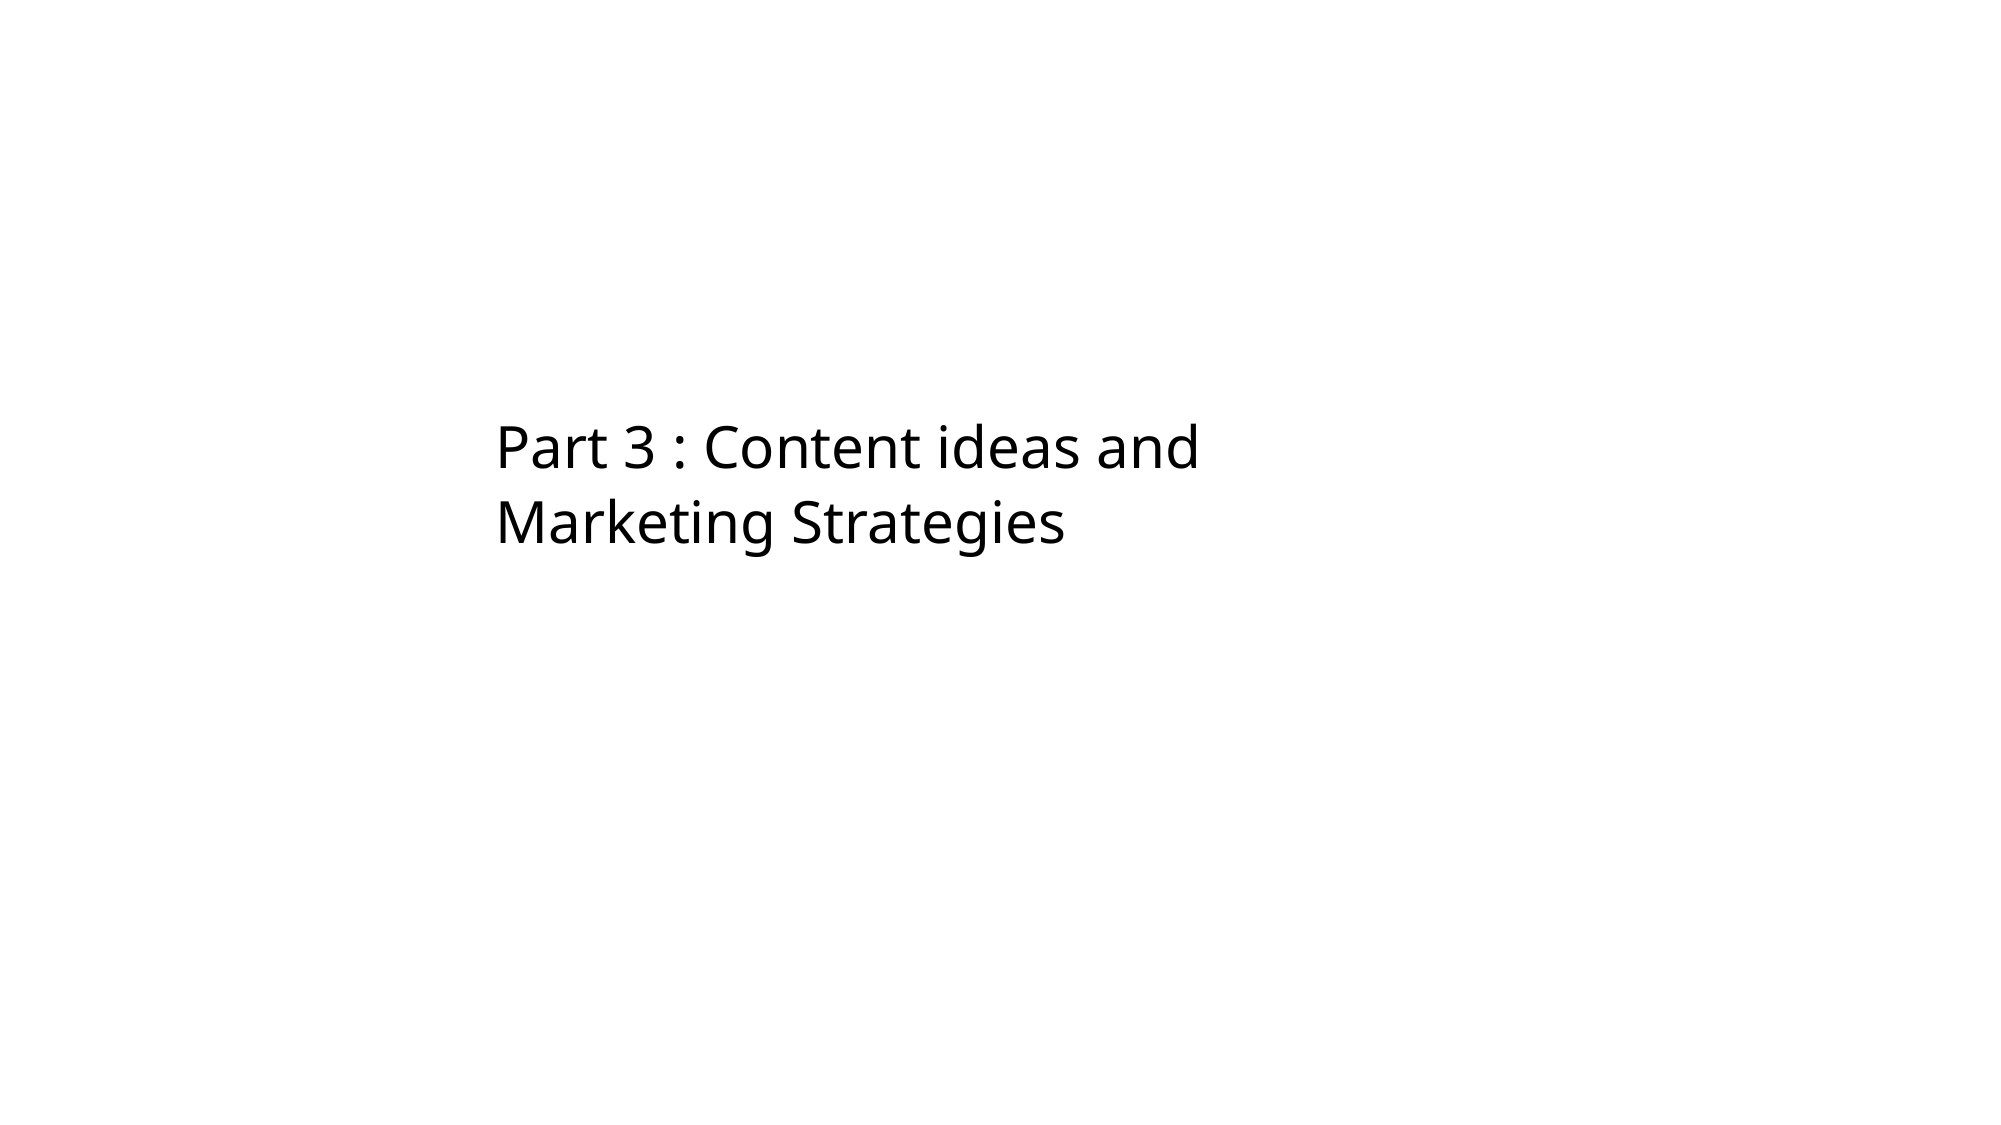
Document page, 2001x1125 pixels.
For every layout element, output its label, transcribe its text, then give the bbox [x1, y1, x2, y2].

text_box Part 3 : Content ideas and Marketing Strategies [480, 397, 1481, 563]
